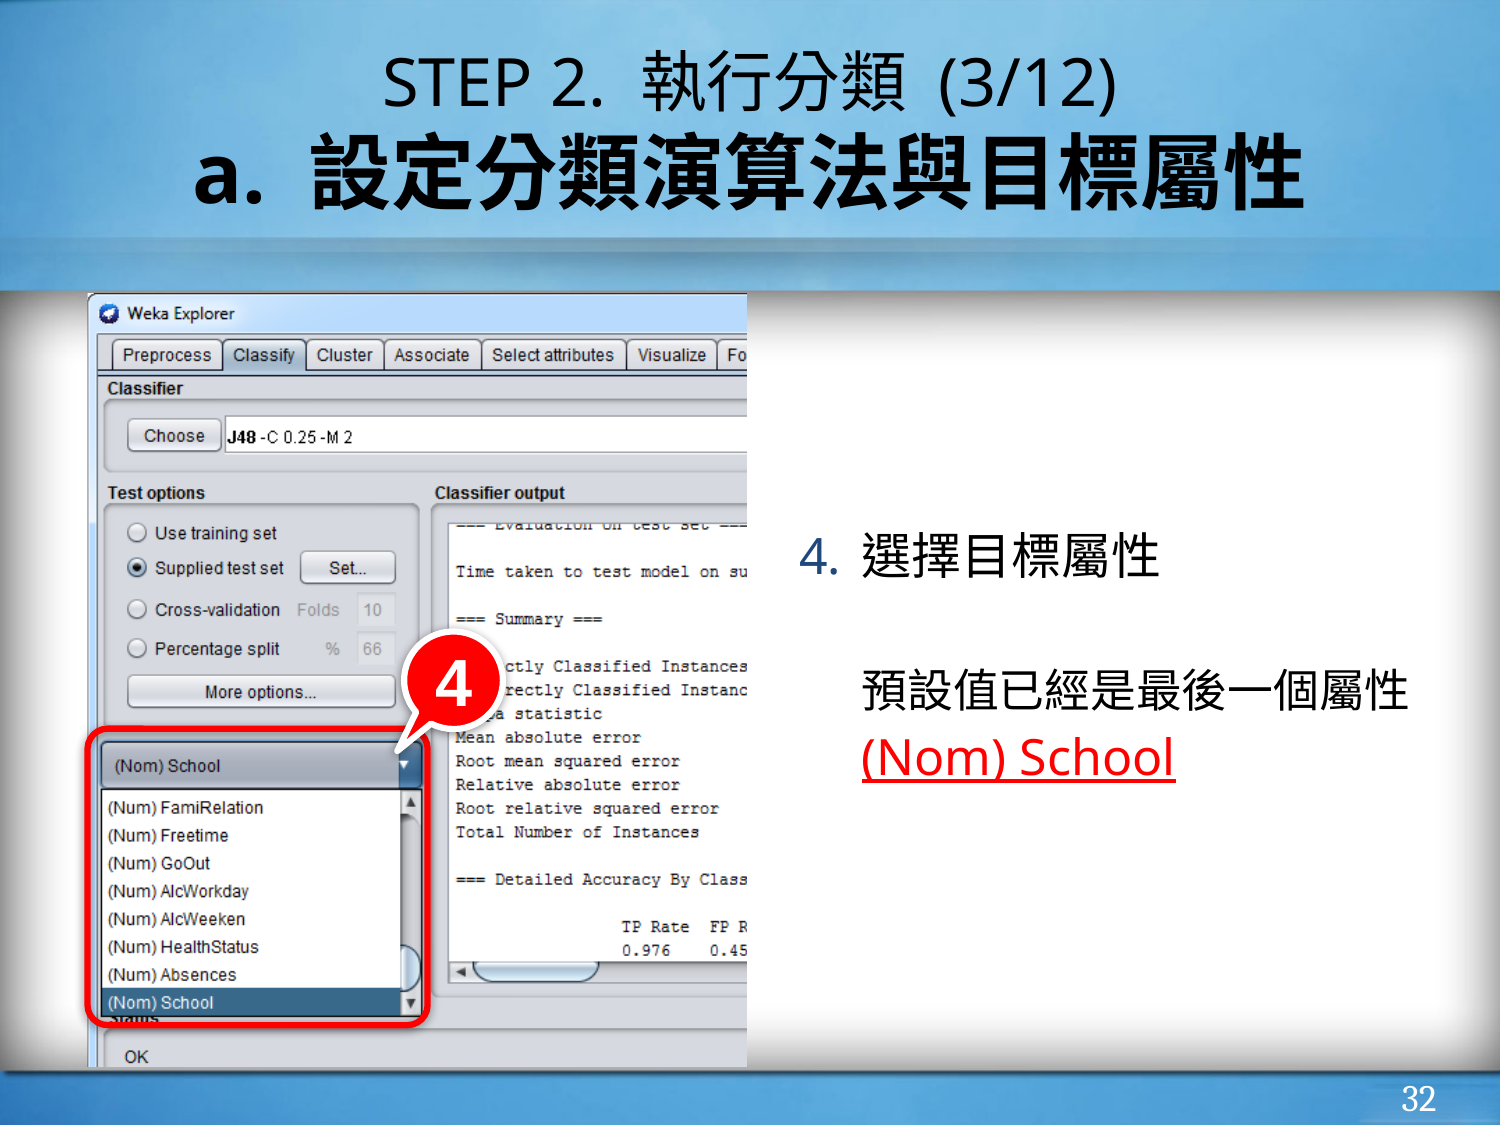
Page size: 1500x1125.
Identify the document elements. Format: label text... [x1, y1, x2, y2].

slide_number ‹#› [1350, 1074, 1488, 1118]
list 選擇目標屬性 預設值已經是最後一個屬性 (Nom) School [771, 293, 1432, 1067]
picture [0, 0, 1500, 1125]
title STEP 2. 執行分類 (3/12) a. 設定分類演算法與目標屬性 [78, 27, 1422, 232]
